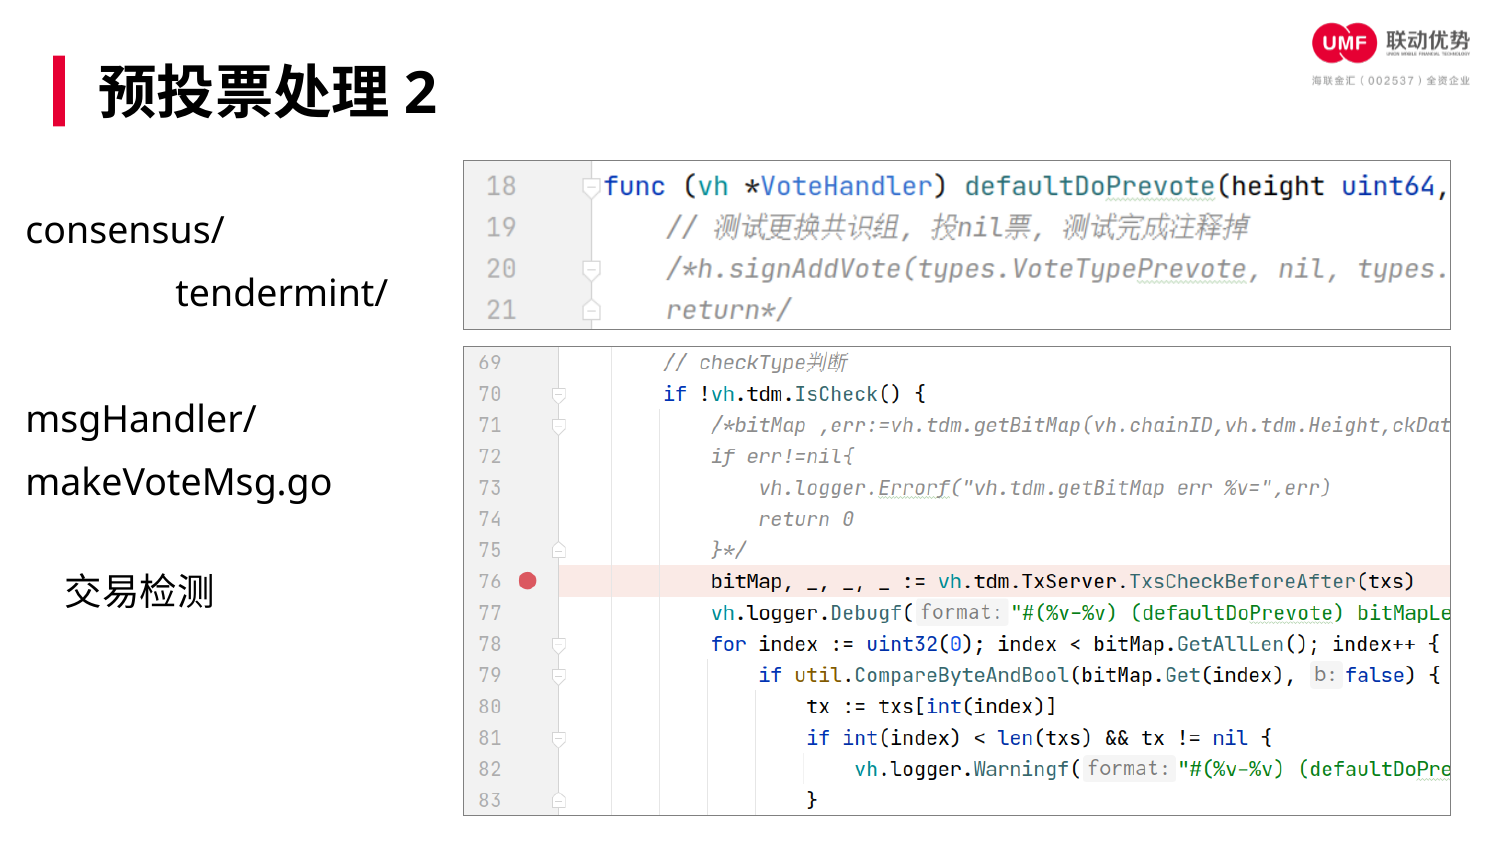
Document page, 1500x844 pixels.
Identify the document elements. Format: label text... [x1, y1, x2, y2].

text_box 交易检测 [61, 546, 411, 616]
picture [1282, 1, 1500, 107]
picture [462, 159, 1451, 330]
picture [462, 346, 1451, 817]
text_box 预投票处理2 [91, 48, 499, 133]
text_box consensus/ tendermint/ msgHandler/ makeVoteMsg.go [22, 184, 474, 506]
